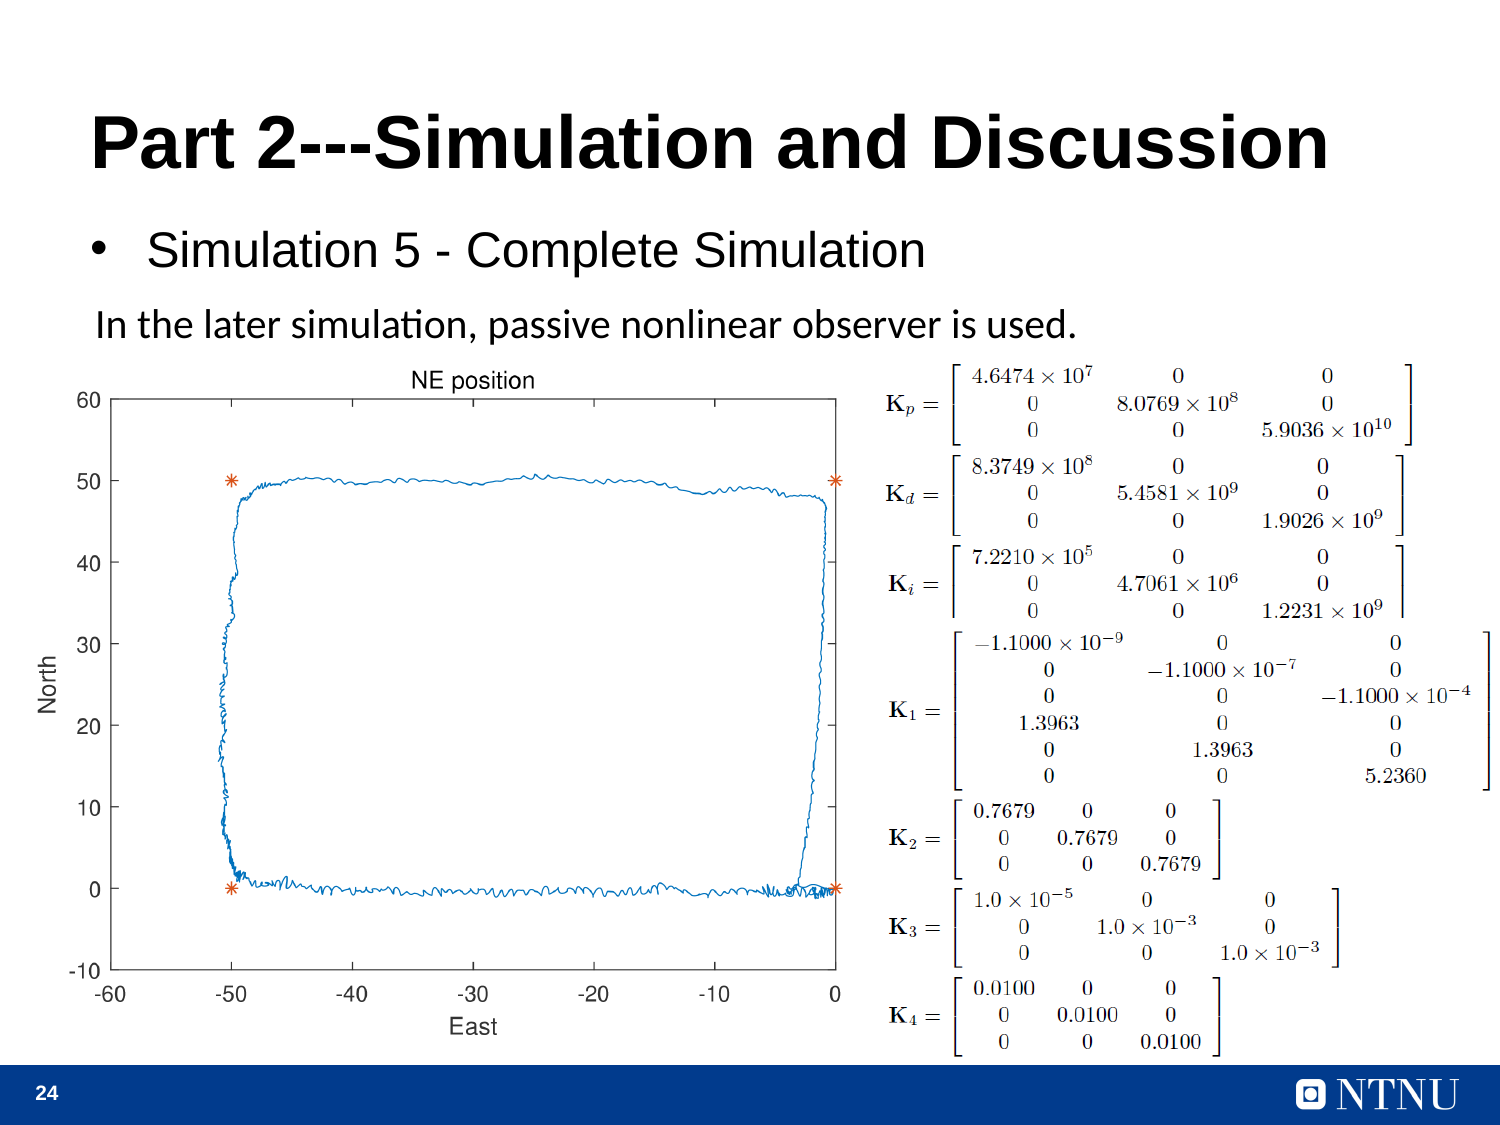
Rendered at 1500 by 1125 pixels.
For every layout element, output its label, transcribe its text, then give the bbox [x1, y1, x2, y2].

picture [29, 347, 1500, 1064]
text_box In the later simulation, passive nonlinear observer is used. [80, 289, 1094, 355]
list Simulation 5 - Complete Simulation [75, 210, 1425, 290]
picture [0, 1065, 1500, 1125]
title Part 2---Simulation and Discussion [75, 45, 1425, 210]
